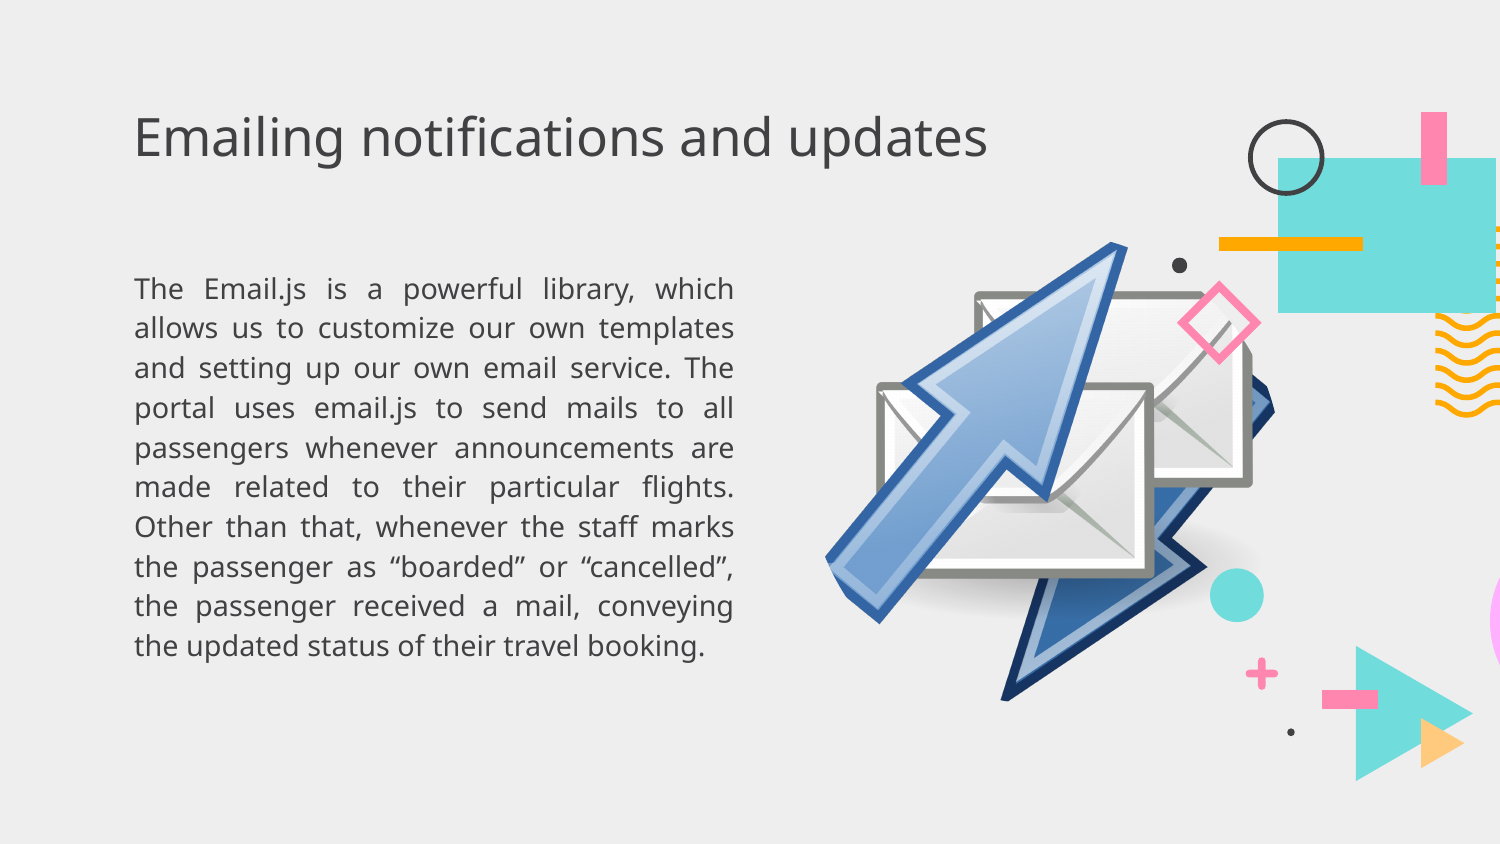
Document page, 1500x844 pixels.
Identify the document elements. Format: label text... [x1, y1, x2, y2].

title Emailing notifications and updates [118, 89, 1382, 183]
picture [807, 232, 1169, 705]
list The Email.js is a powerful library, which allows us to customize our own templates and setting up our own email service. The portal uses email.js to send mails to all passengers whenever announcements are made related to their particular flights. Other than that, whenever the staff marks the passenger as “boarded” or “cancelled”, the passenger received a mail, conveying the updated status of their travel booking. [119, 250, 750, 679]
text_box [1169, 111, 1500, 782]
